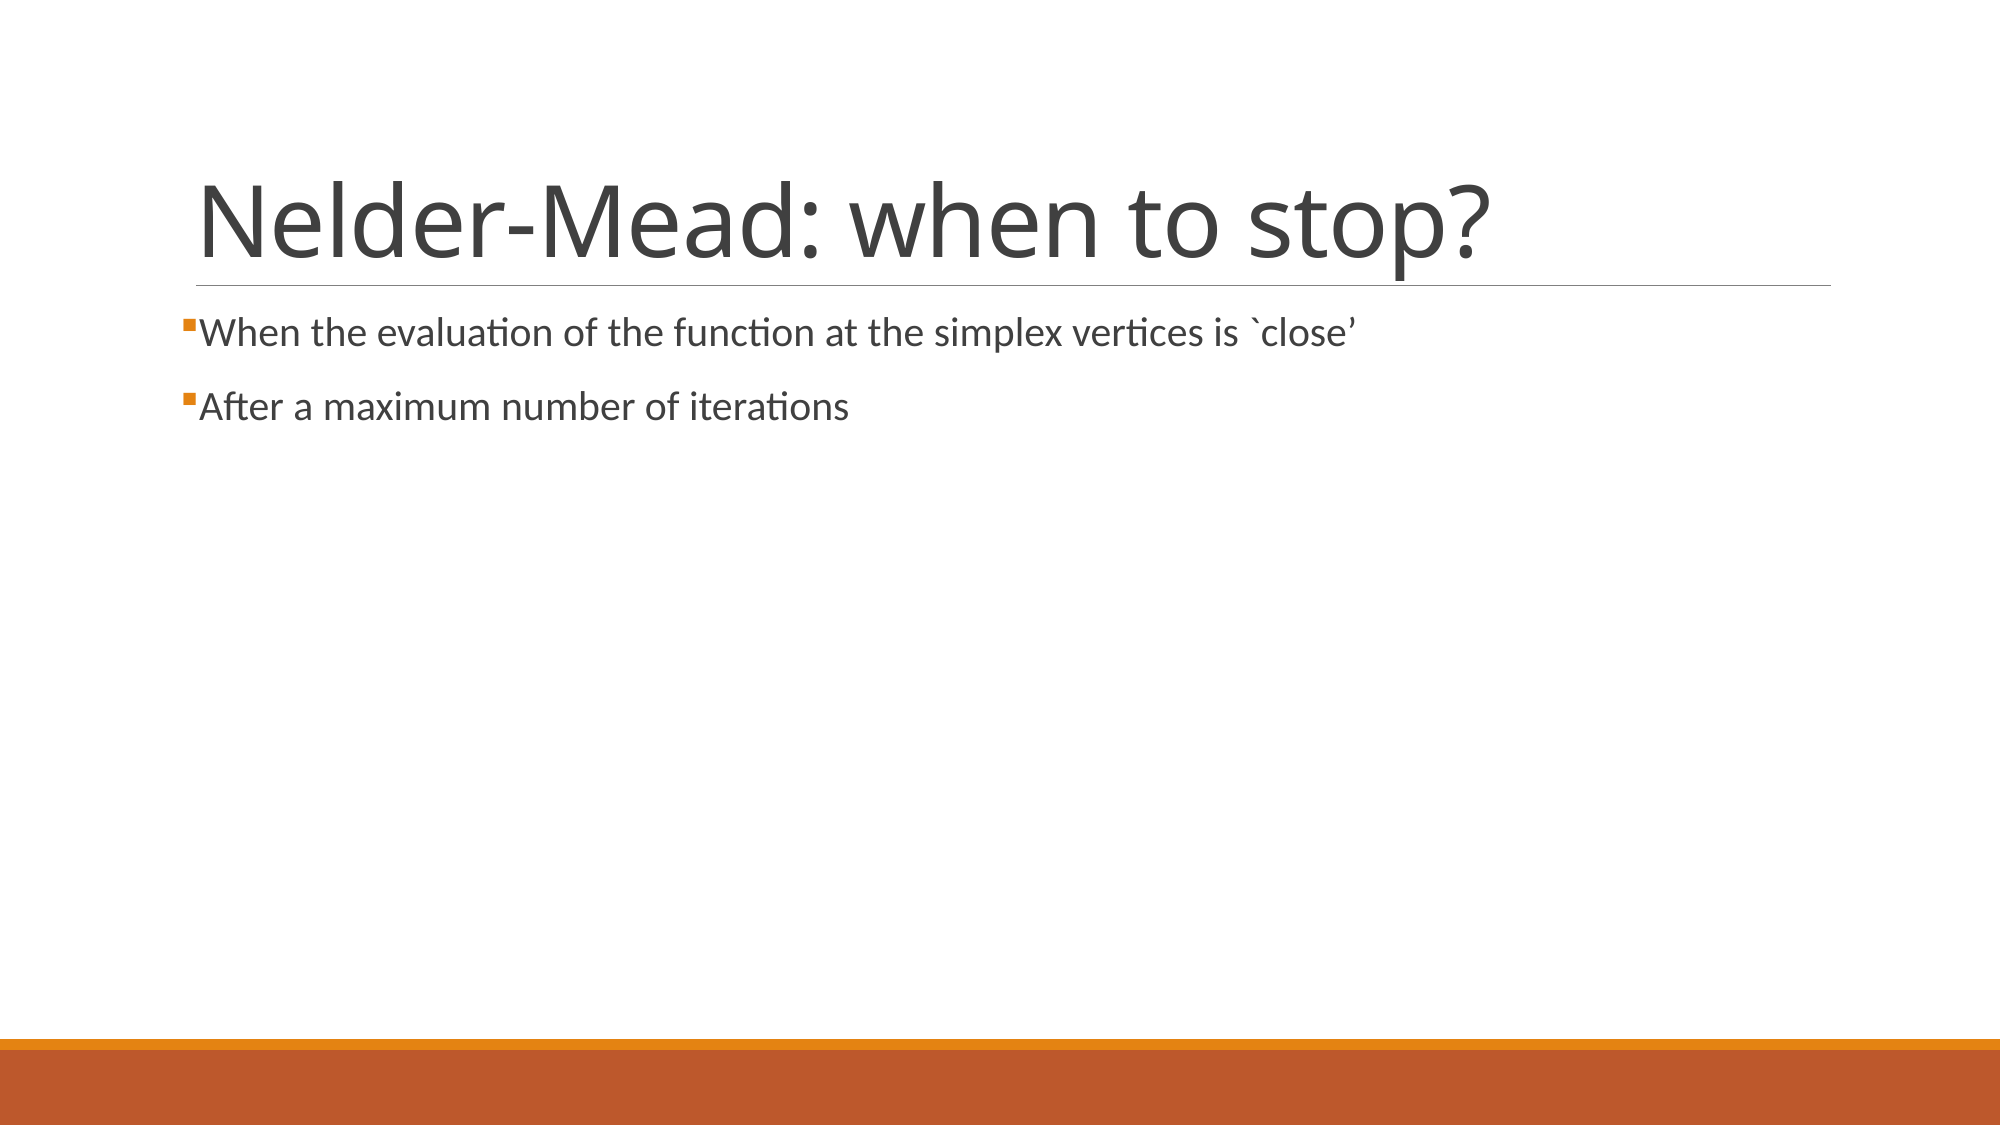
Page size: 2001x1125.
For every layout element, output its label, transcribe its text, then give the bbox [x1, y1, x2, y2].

title Nelder-Mead: when to stop? [180, 47, 1830, 285]
list When the evaluation of the function at the simplex vertices is `close’ After a maximum number of iterations [180, 302, 1830, 963]
